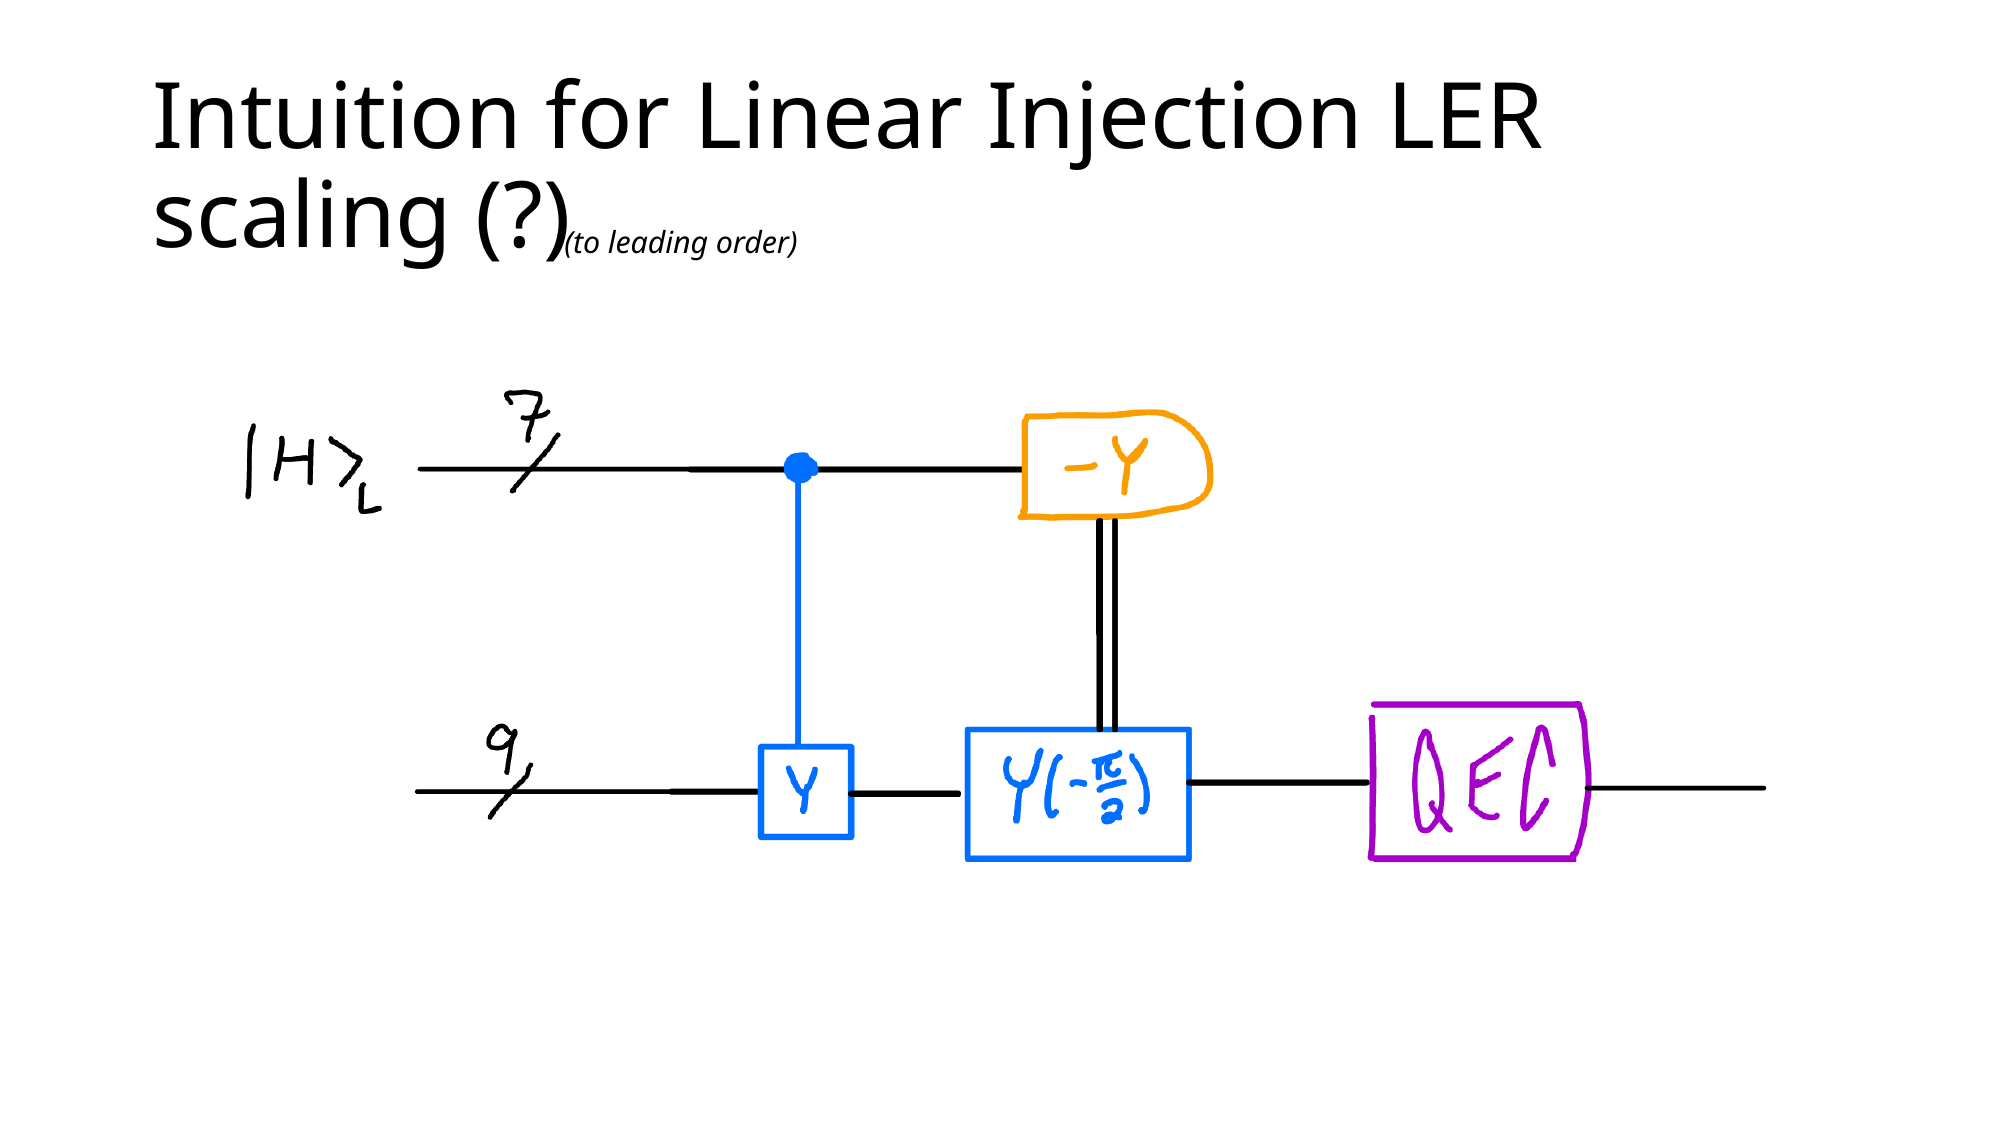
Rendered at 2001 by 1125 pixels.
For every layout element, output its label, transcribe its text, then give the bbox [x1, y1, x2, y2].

title Intuition for Linear Injection LER scaling (?) [137, 59, 1863, 278]
list (to leading order) [549, 219, 860, 289]
picture [189, 368, 1811, 947]
